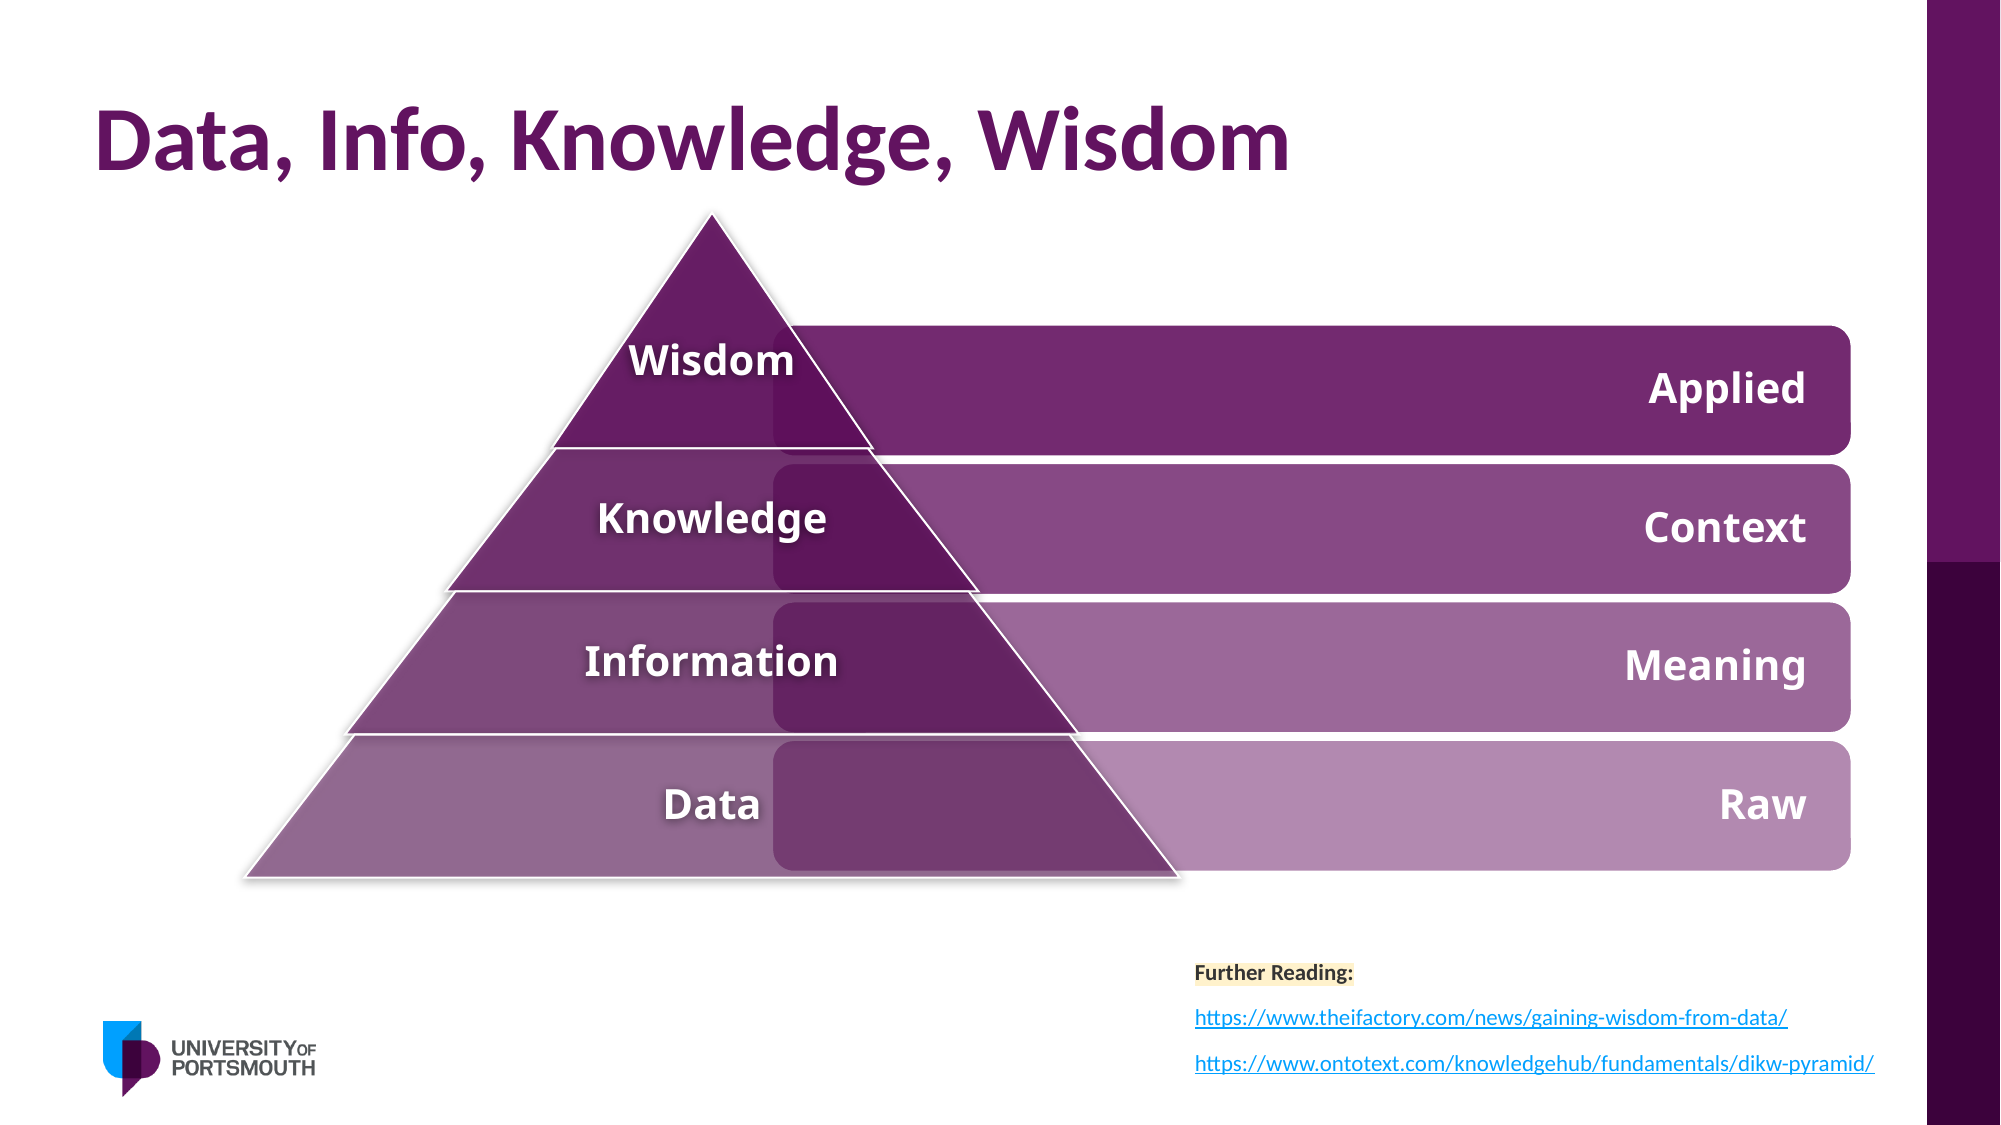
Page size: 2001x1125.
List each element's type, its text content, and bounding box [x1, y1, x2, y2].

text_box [243, 212, 1181, 878]
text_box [1185, 324, 1852, 872]
list Further Reading: https://www.theifactory.com/news/gaining-wisdom-from-data/ https://www.ontotext.com/knowledgehub/fundamentals/dikw-pyramid/ [1179, 952, 1908, 1107]
picture [103, 1021, 316, 1097]
title Data, Info, Knowledge, Wisdom [79, 91, 1908, 279]
